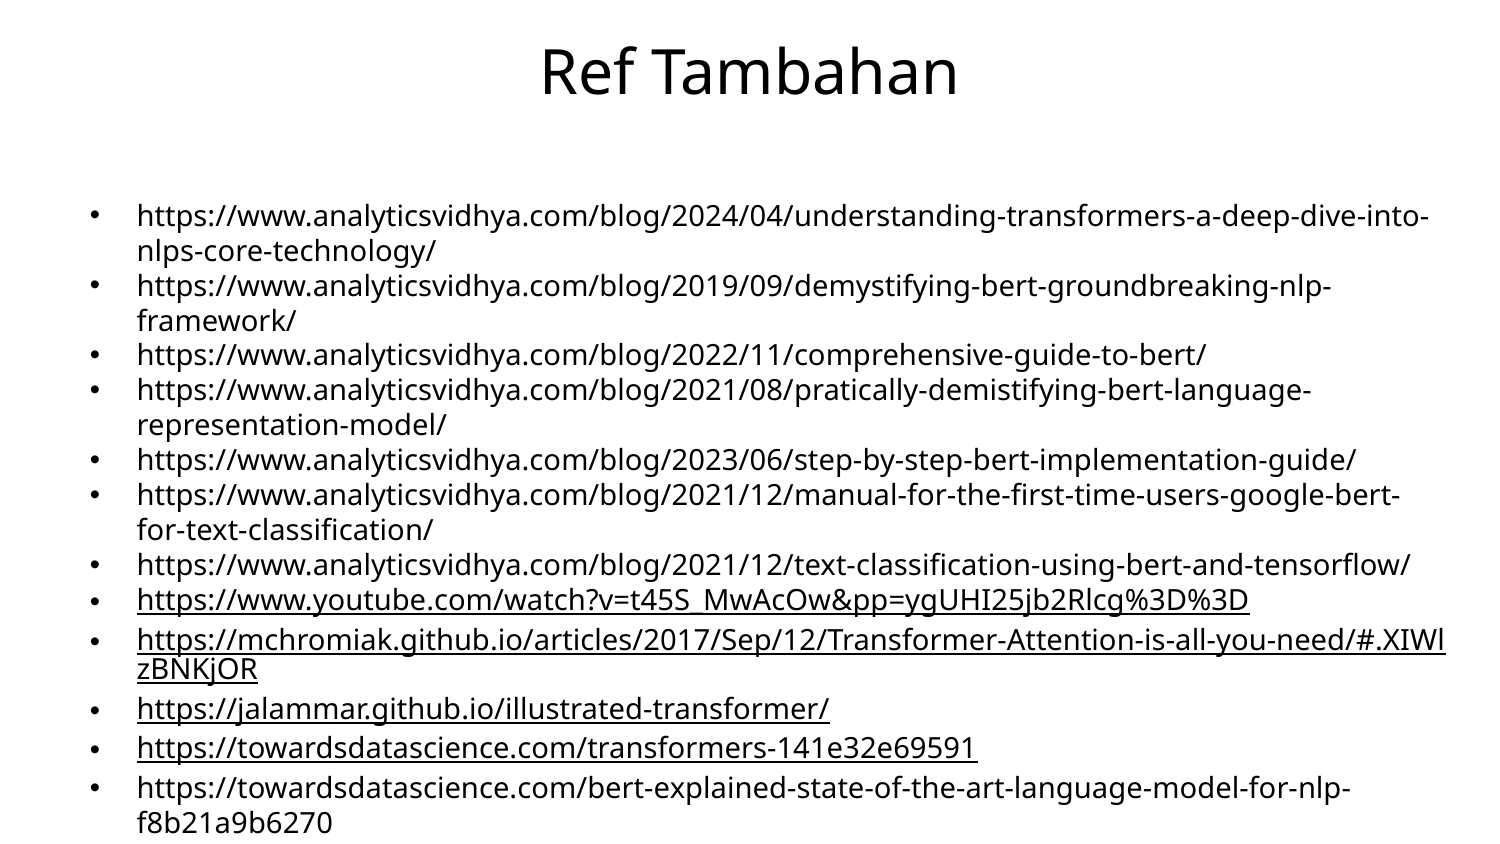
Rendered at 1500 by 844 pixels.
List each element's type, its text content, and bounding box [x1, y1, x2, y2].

title Ref Tambahan [75, 67, 1425, 147]
text_box https://www.analyticsvidhya.com/blog/2024/04/understanding-transformers-a-deep-dive-into-nlps-core-technology/ https://www.analyticsvidhya.com/blog/2019/09/demystifying-bert-groundbreaking-nlp-framework/ https://www.analyticsvidhya.com/blog/2022/11/comprehensive-guide-to-bert/ https://www.analyticsvidhya.com/blog/2021/08/pratically-demistifying-bert-language-representation-model/ https://www.analyticsvidhya.com/blog/2023/06/step-by-step-bert-implementation-guide/ https://www.analyticsvidhya.com/blog/2021/12/manual-for-the-first-time-users-google-bert-for-text-classification/ https://www.analyticsvidhya.com/blog/2021/12/text-classification-using-bert-and-tensorflow/ https://www.youtube.com/watch?v=t45S_MwAcOw&pp=ygUHI25jb2Rlcg%3D%3D https://mchromiak.github.io/articles/2017/Sep/12/Transformer-Attention-is-all-you-need/#.XIWlzBNKjOR https://jalammar.github.io/illustrated-transformer/ https://towardsdatascience.com/transformers-141e32e69591 https://towardsdatascience.com/bert-explained-state-of-the-art-language-model-for-nlp-f8b21a9b6270 [73, 187, 1464, 820]
